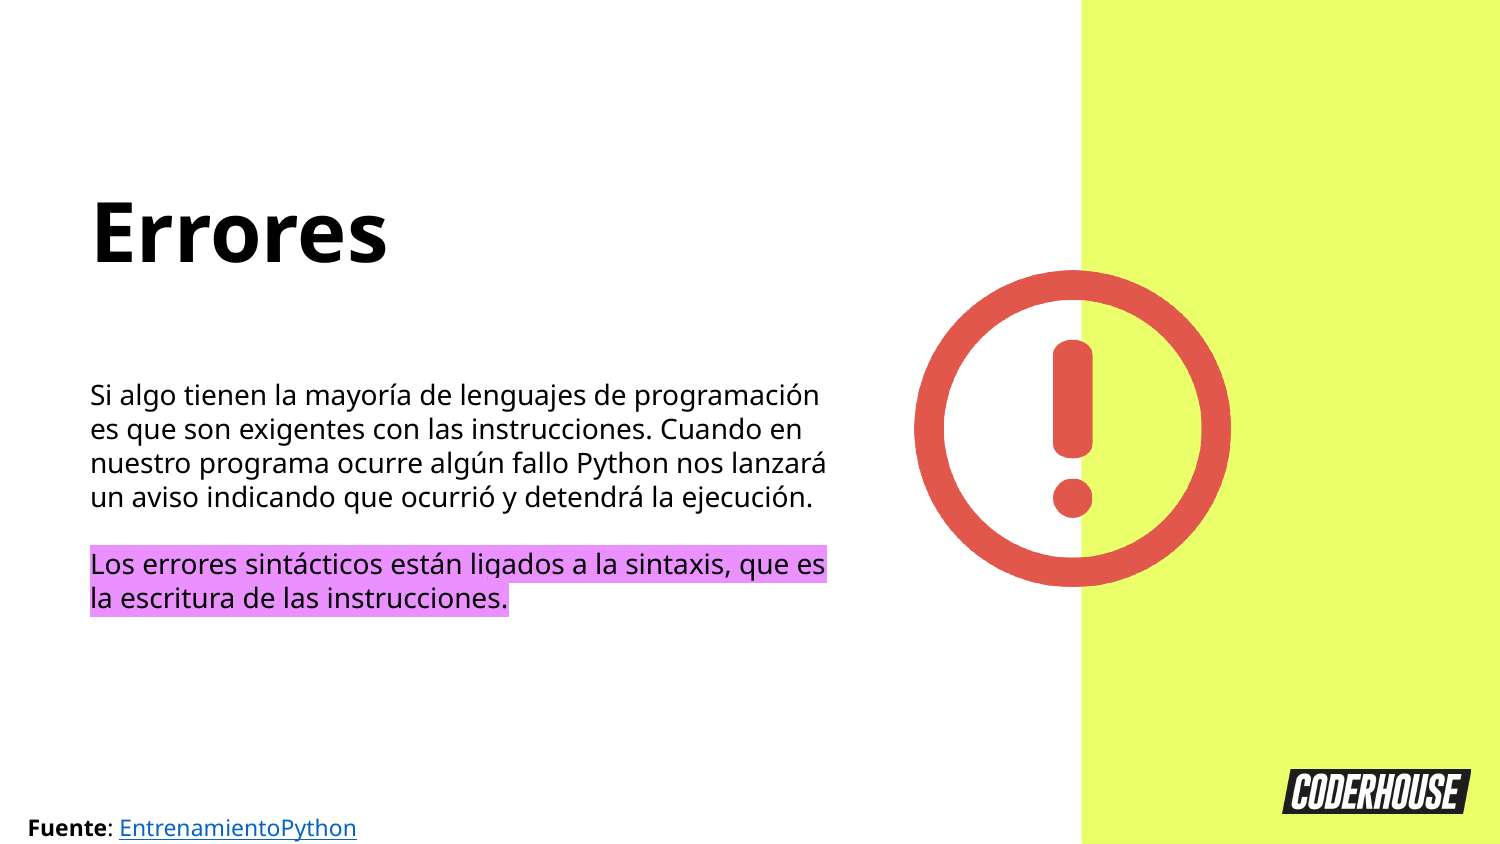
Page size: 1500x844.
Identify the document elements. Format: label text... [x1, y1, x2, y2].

text_box Si algo tienen la mayoría de lenguajes de programación es que son exigentes con las instrucciones. Cuando en nuestro programa ocurre algún fallo Python nos lanzará un aviso indicando que ocurrió y detendrá la ejecución. Los errores sintácticos están ligados a la sintaxis, que es la escritura de las instrucciones. [75, 362, 851, 629]
picture [0, 0, 1231, 844]
text_box Errores [75, 175, 851, 296]
text_box Fuente: EntrenamientoPython [12, 783, 505, 844]
picture [1281, 769, 1471, 814]
